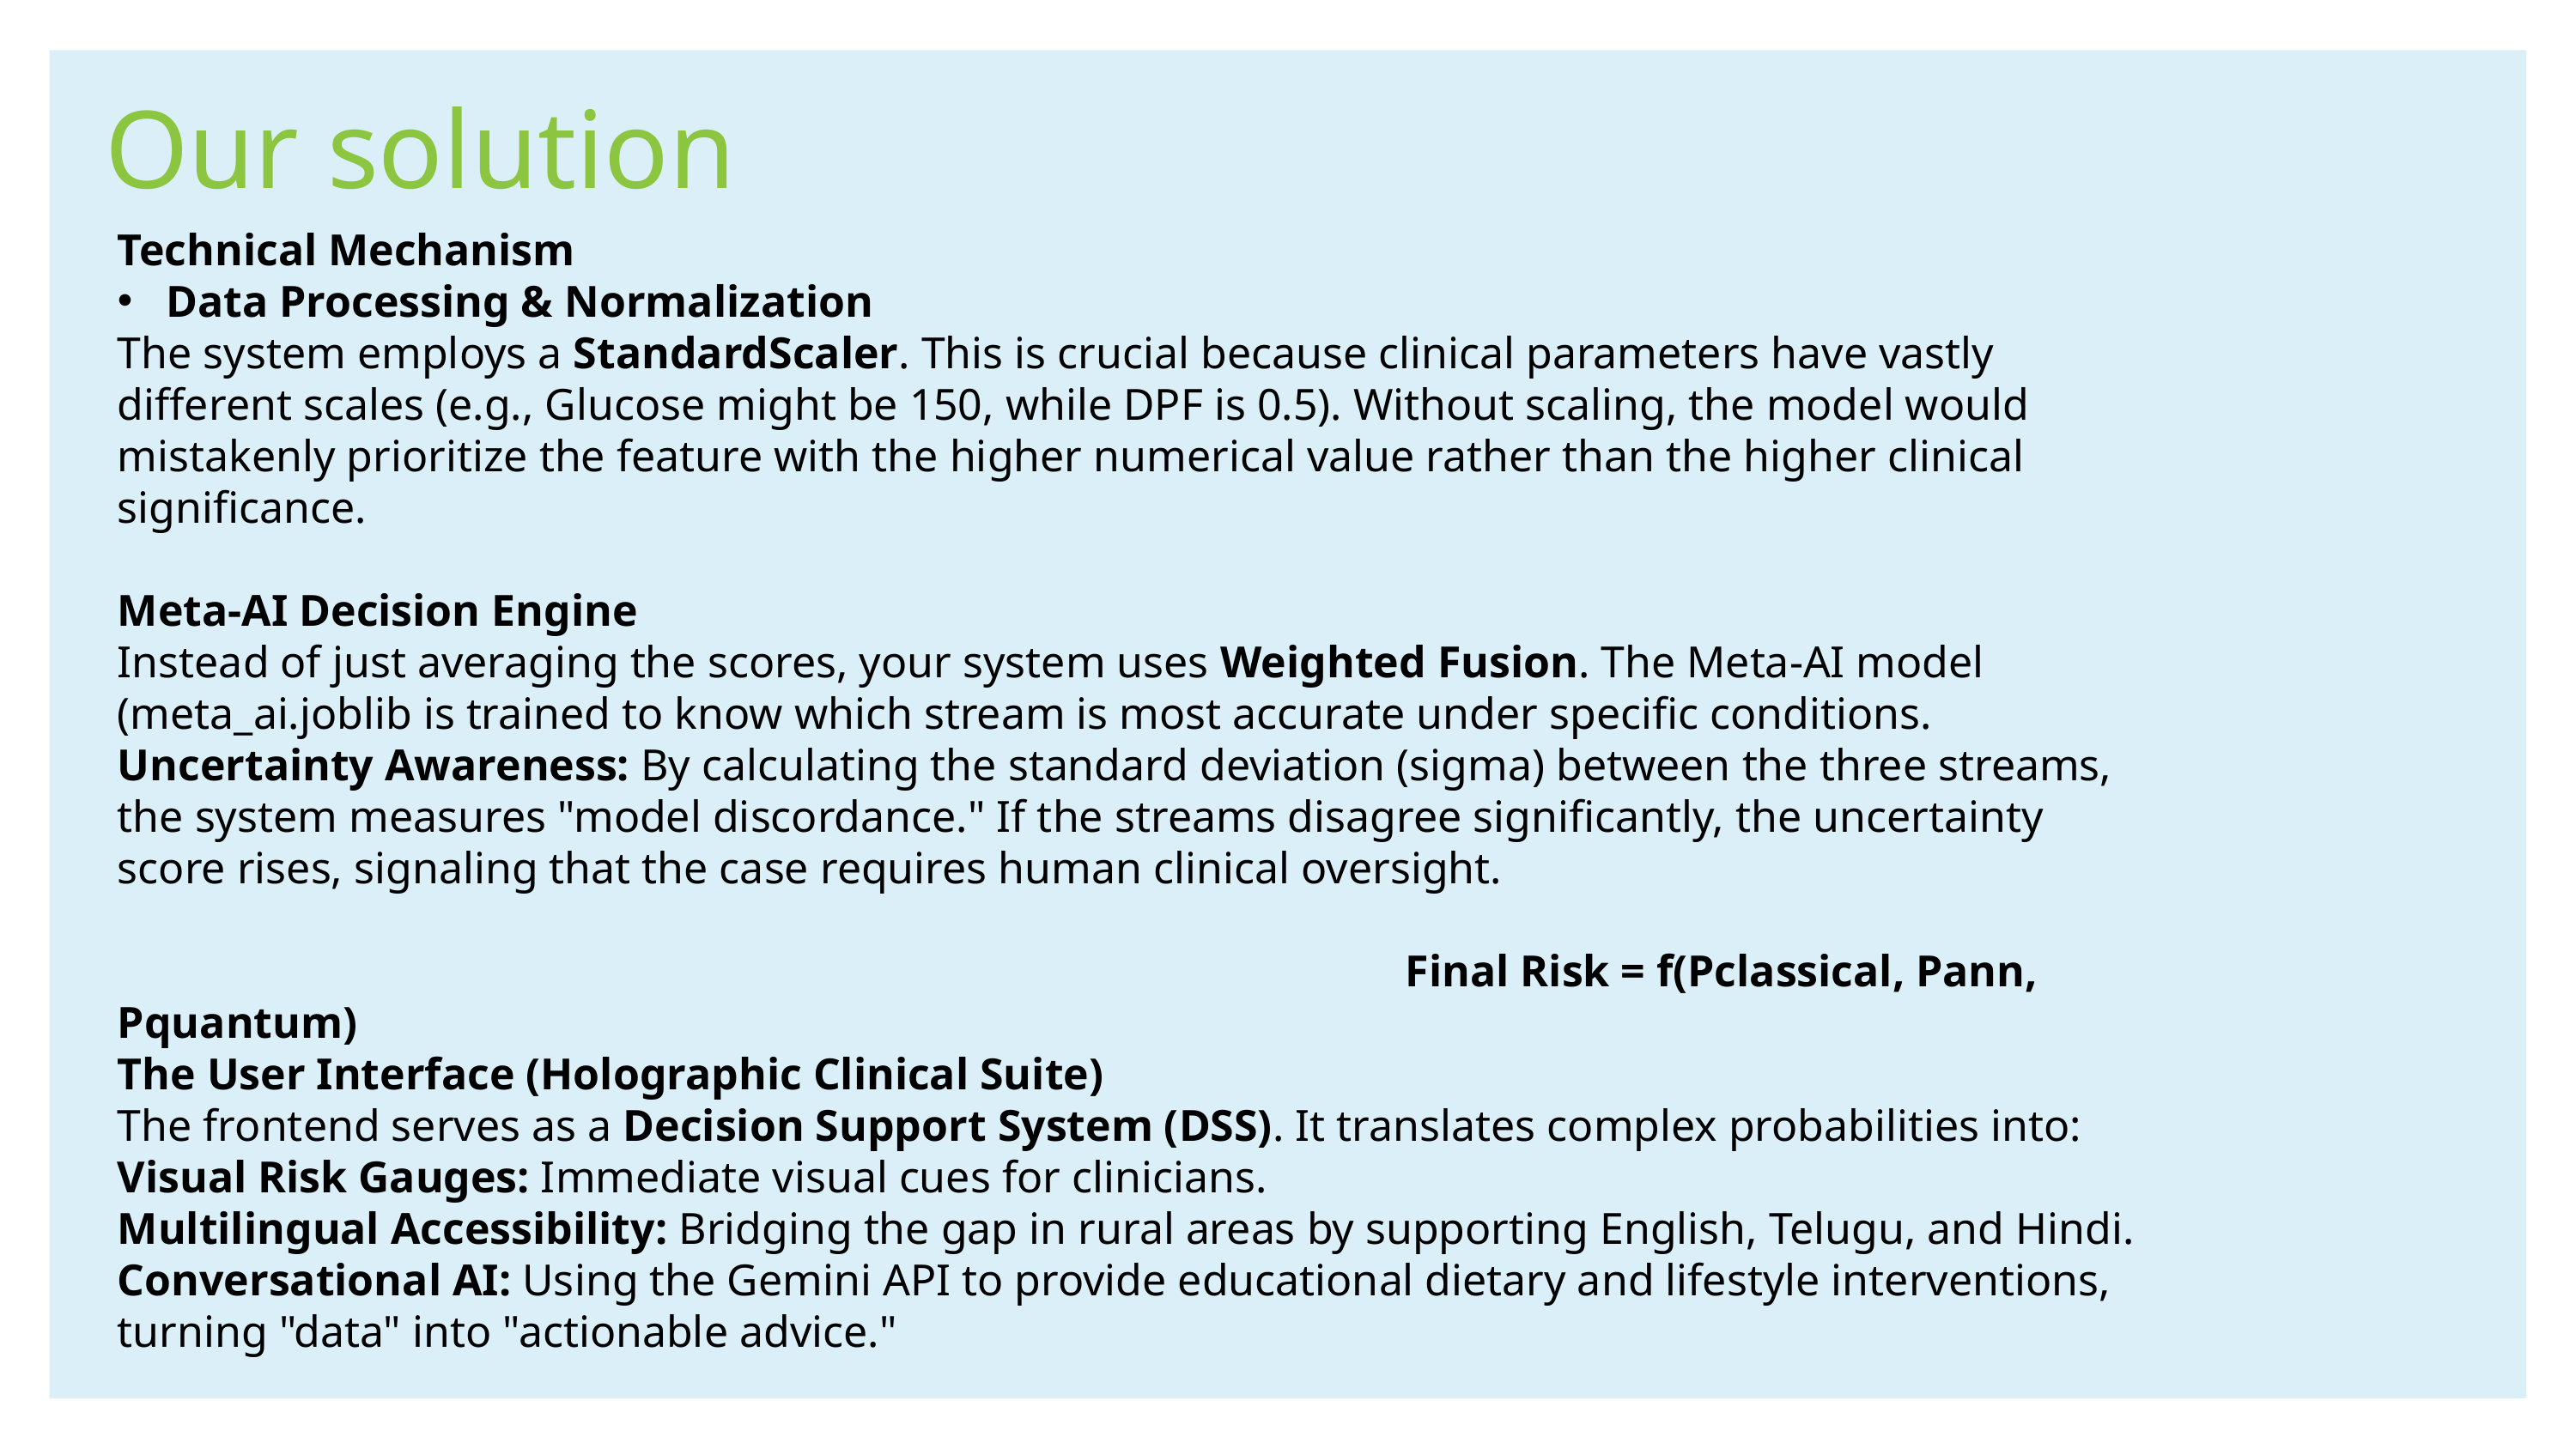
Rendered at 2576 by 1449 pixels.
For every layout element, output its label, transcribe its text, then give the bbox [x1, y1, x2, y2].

text_box Our solution [105, 106, 925, 210]
text_box Technical Mechanism Data Processing & Normalization The system employs a StandardScaler. This is crucial because clinical parameters have vastly different scales (e.g., Glucose might be 150, while DPF is 0.5). Without scaling, the model would mistakenly prioritize the feature with the higher numerical value rather than the higher clinical significance. Meta-AI Decision Engine Instead of just averaging the scores, your system uses Weighted Fusion. The Meta-AI model (meta_ai.joblib is trained to know which stream is most accurate under specific conditions. Uncertainty Awareness: By calculating the standard deviation (sigma) between the three streams, the system measures "model discordance." If the streams disagree significantly, the uncertainty score rises, signaling that the case requires human clinical oversight. Final Risk = f(Pclassical, Pann, Pquantum) The User Interface (Holographic Clinical Suite) The frontend serves as a Decision Support System (DSS). It translates complex probabilities into: Visual Risk Gauges: Immediate visual cues for clinicians. Multilingual Accessibility: Bridging the gap in rural areas by supporting English, Telugu, and Hindi. Conversational AI: Using the Gemini API to provide educational dietary and lifestyle interventions, turning "data" into "actionable advice." [105, 216, 2177, 1414]
